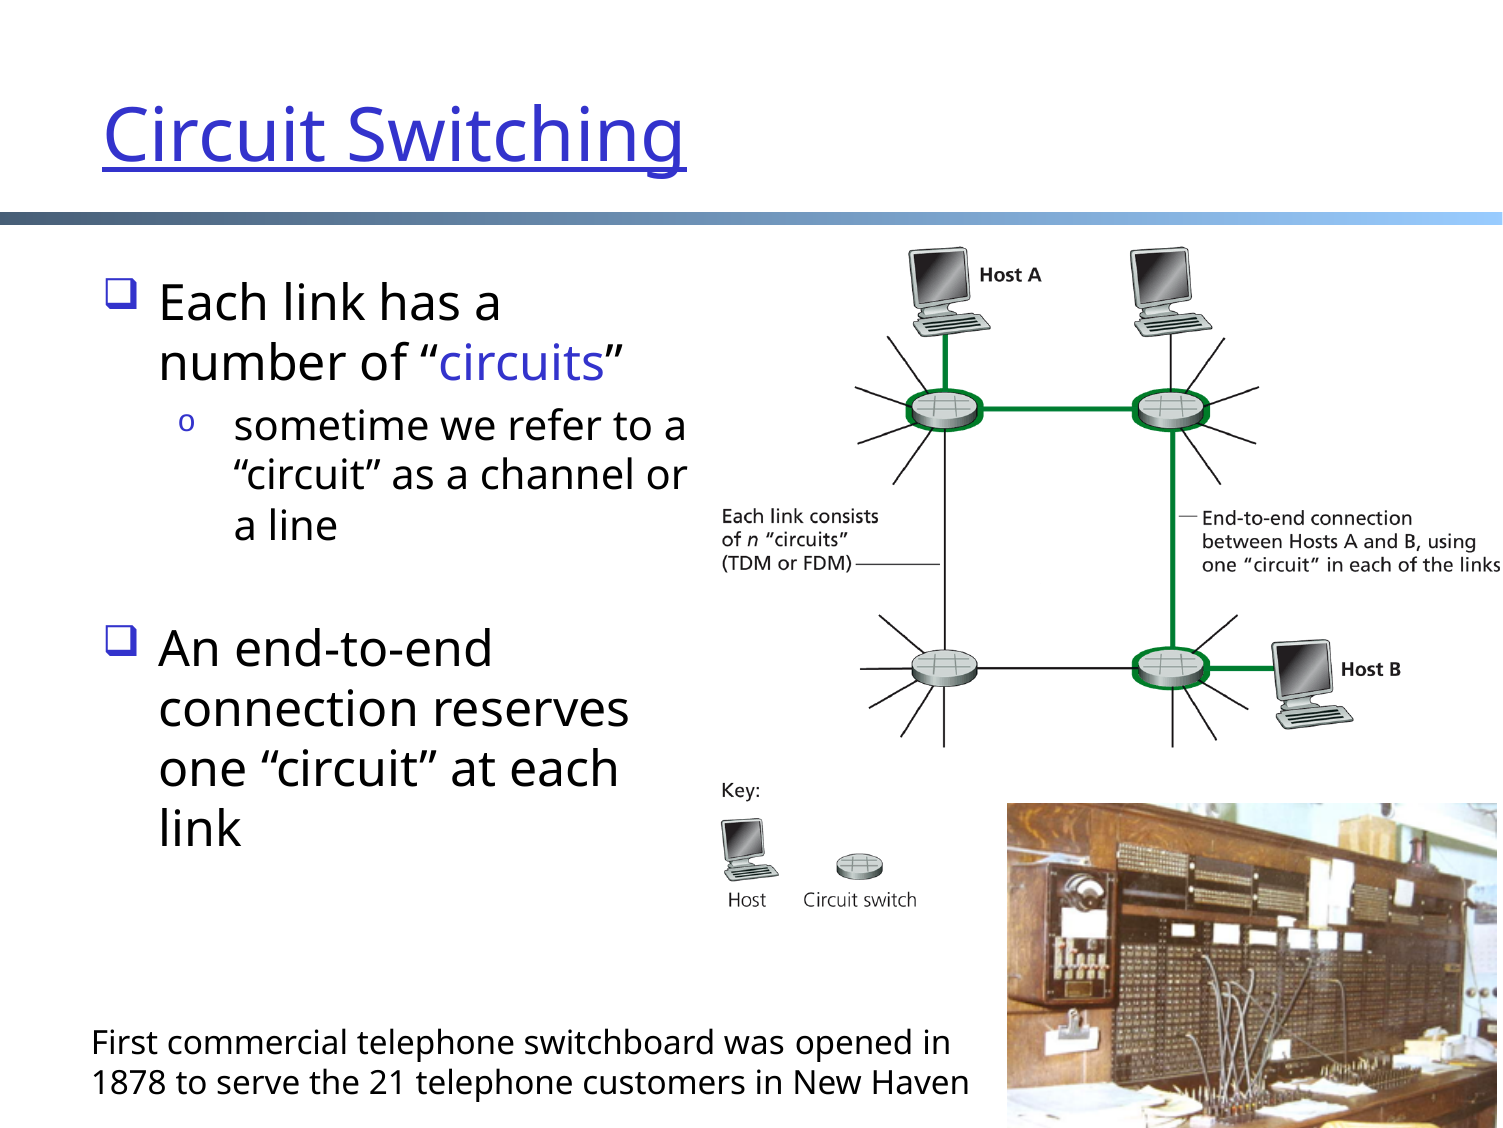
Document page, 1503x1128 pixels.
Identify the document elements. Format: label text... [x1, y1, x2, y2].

text_box Circuit Switching [87, 37, 1363, 225]
text_box First commercial telephone switchboard was opened in 1878 to serve the 21 telephone customers in New Haven [76, 1013, 992, 1109]
picture [1007, 803, 1497, 1128]
text_box Each link has a number of “circuits” sometime we refer to a “circuit” as a channel or a line An end-to-end connection reserves one “circuit” at each link [87, 262, 695, 876]
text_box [700, 245, 1500, 914]
